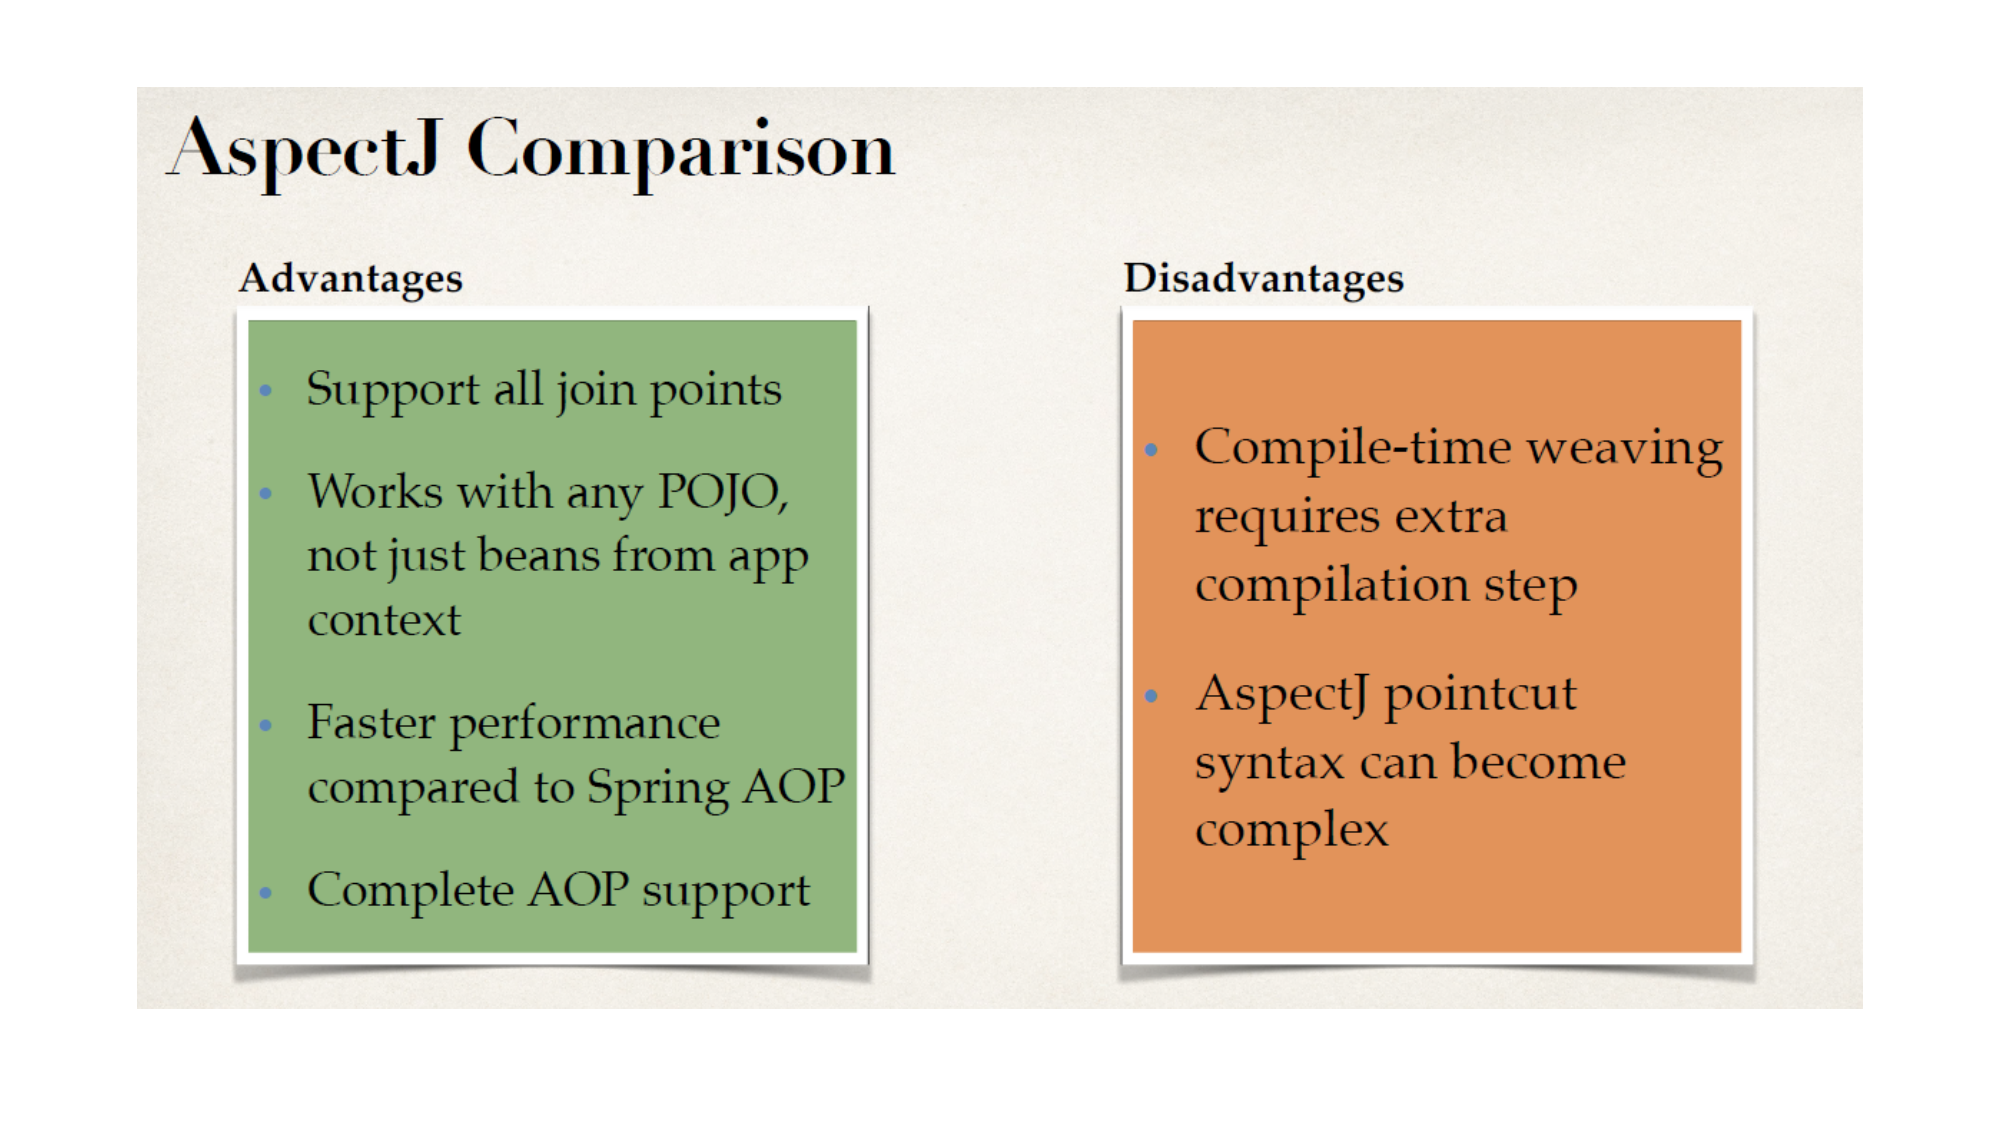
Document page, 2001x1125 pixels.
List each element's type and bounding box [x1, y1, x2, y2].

list [137, 87, 1863, 1009]
